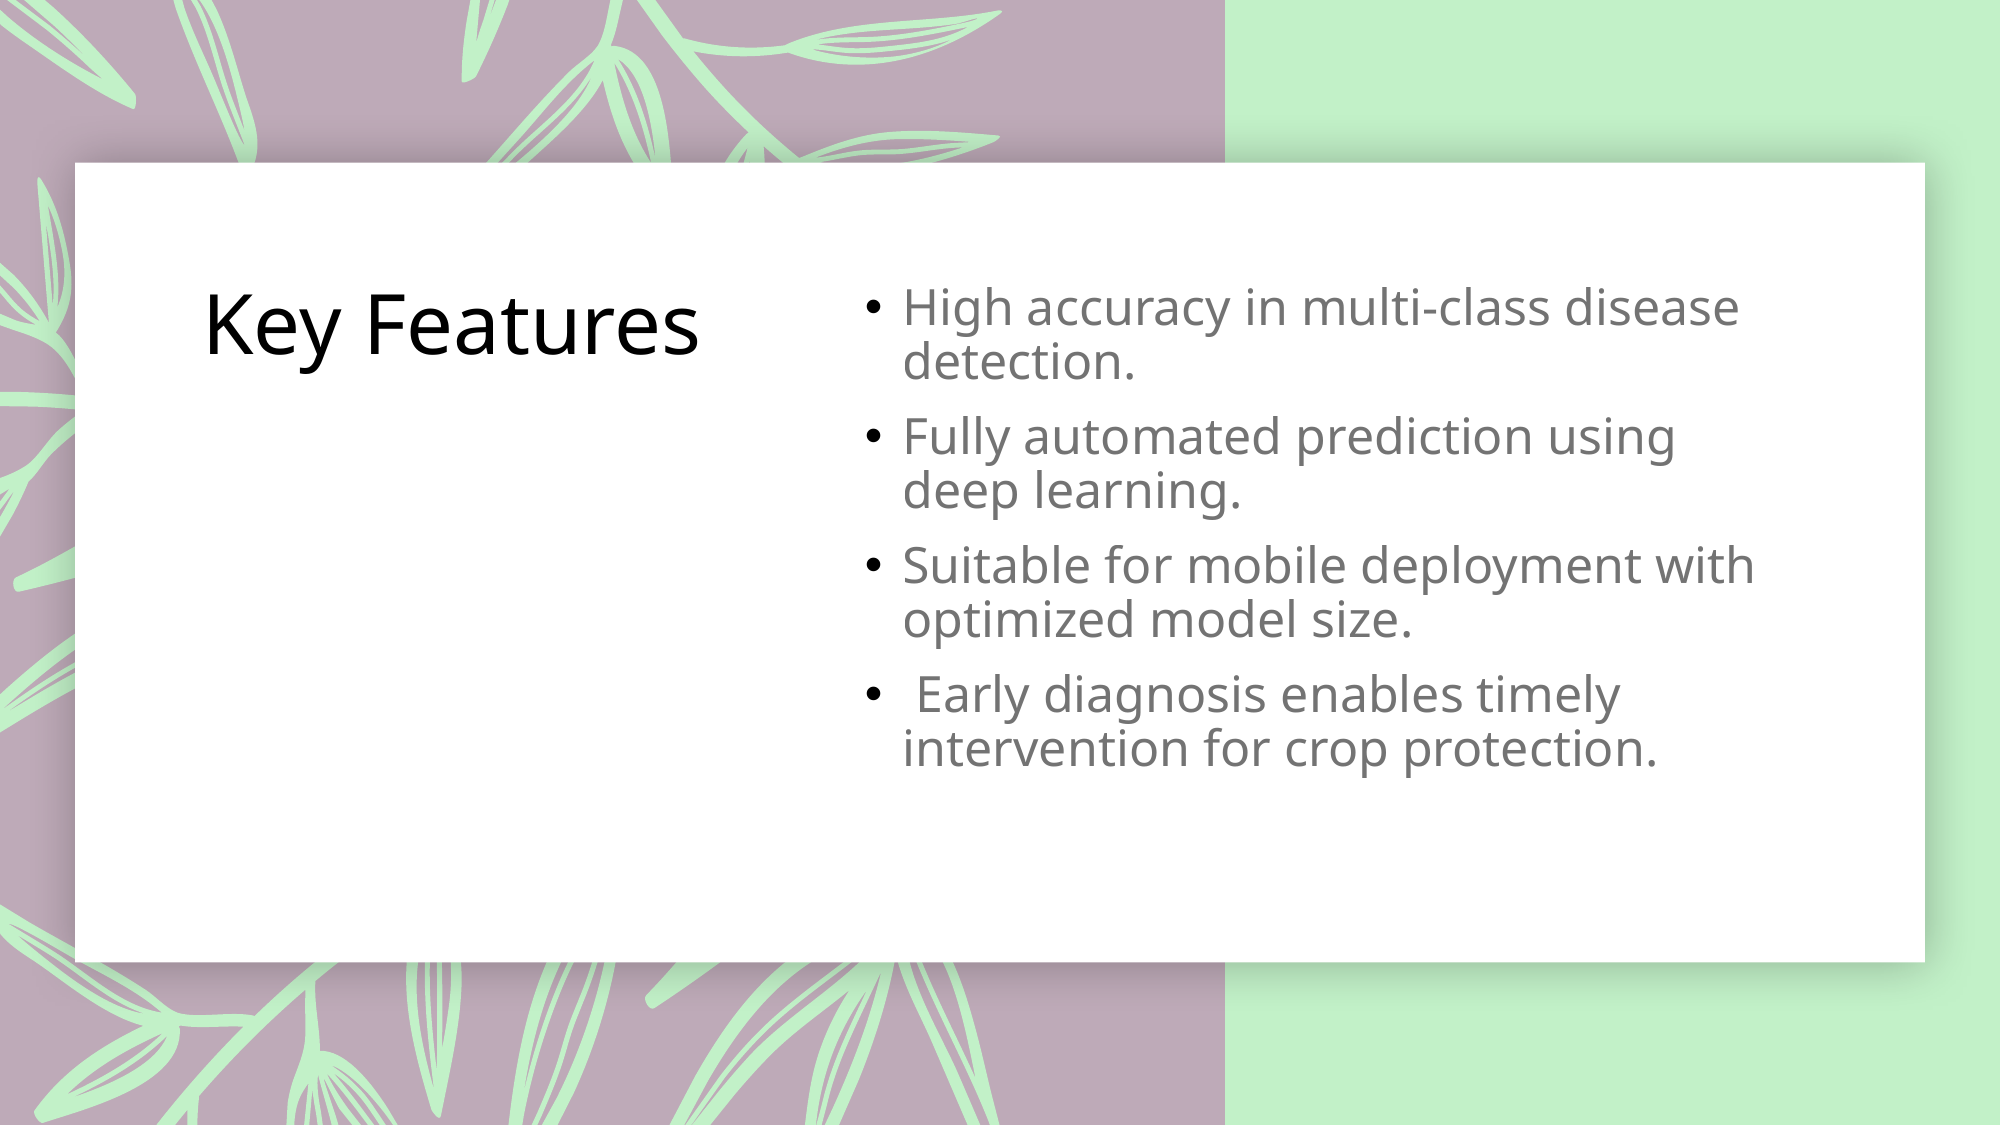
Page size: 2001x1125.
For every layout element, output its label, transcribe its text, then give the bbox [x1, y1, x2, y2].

list High accuracy in multi-class disease detection. Fully automated prediction using deep learning. Suitable for mobile deployment with optimized model size. Early diagnosis enables timely intervention for crop protection. [1226, 275, 1775, 850]
text_box [1226, 161, 1927, 964]
text_box [1226, 0, 2000, 1125]
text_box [0, 0, 1226, 1125]
